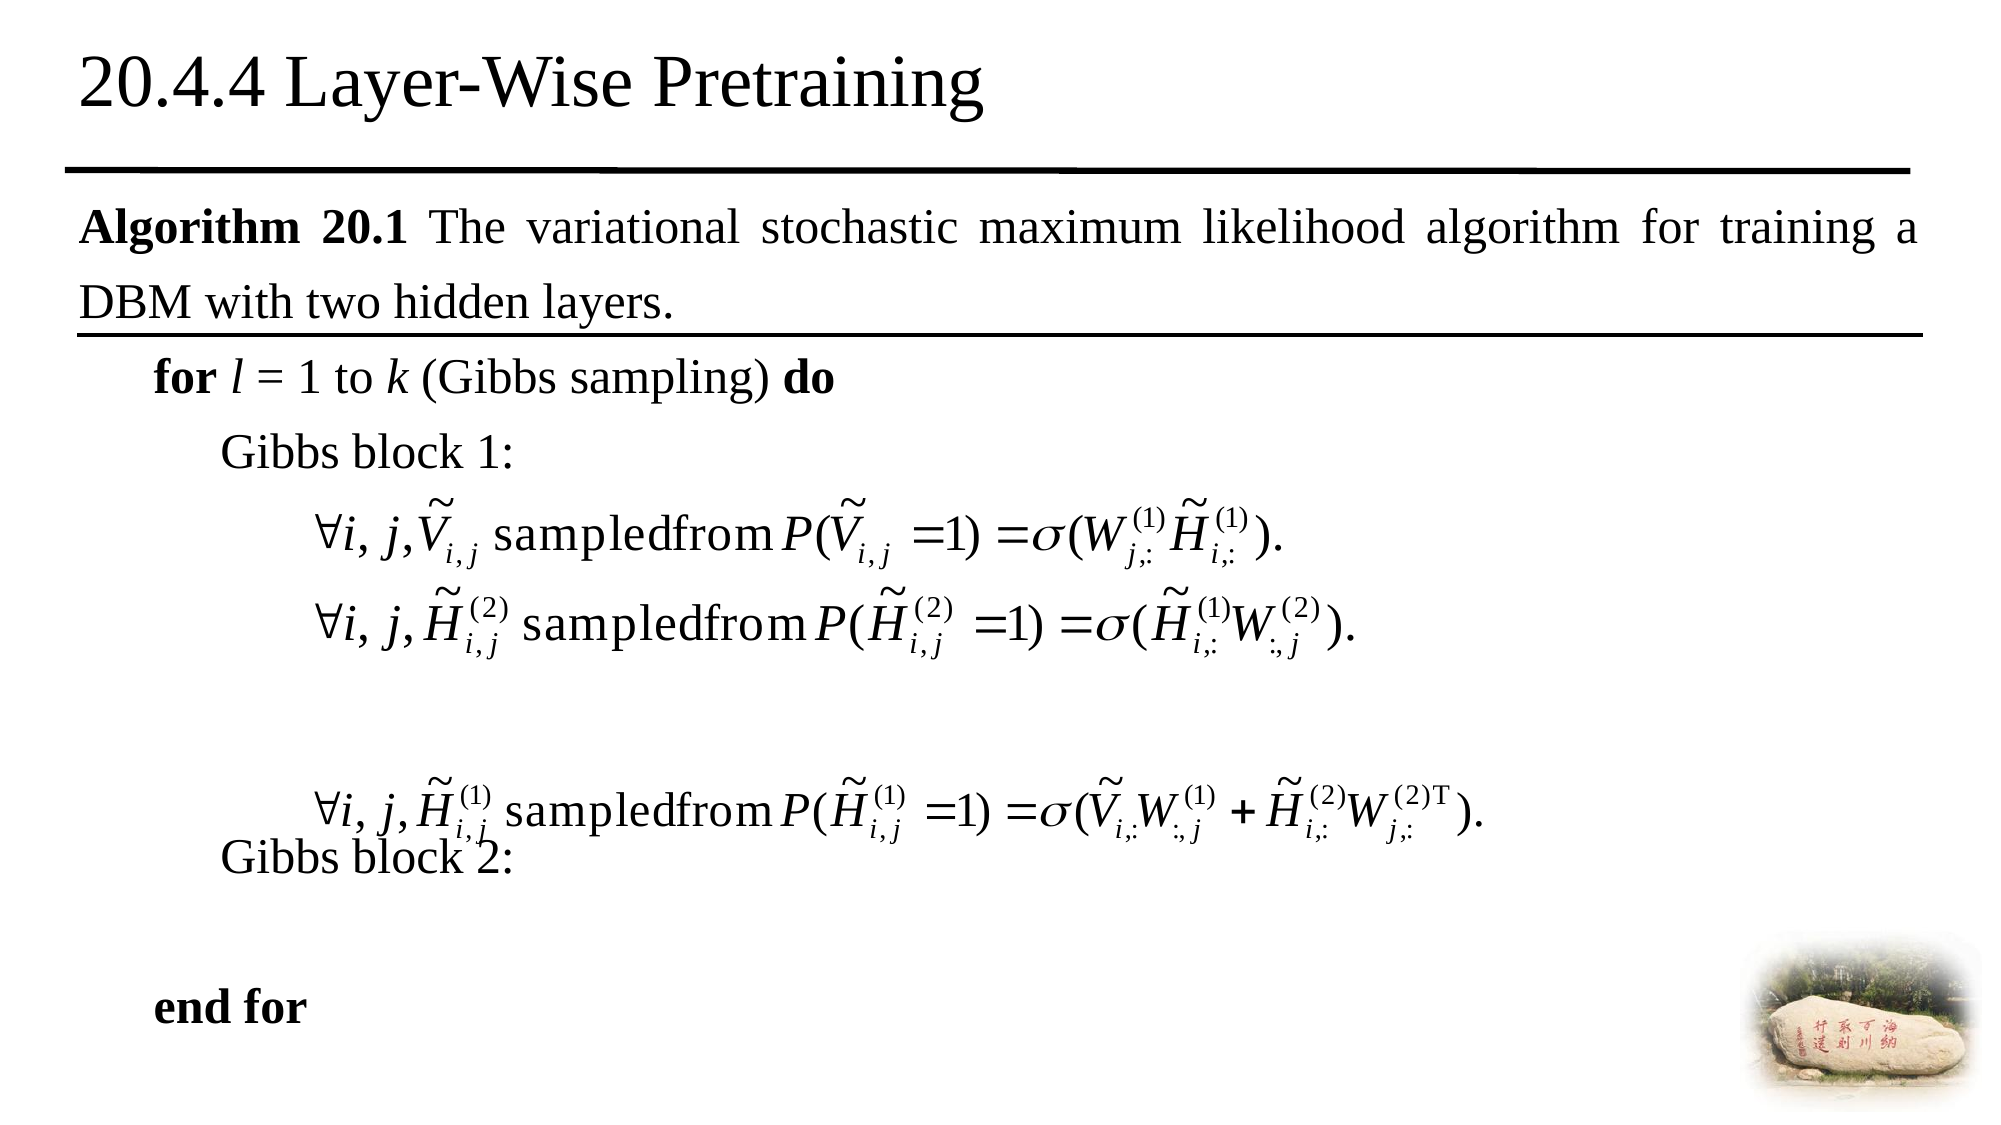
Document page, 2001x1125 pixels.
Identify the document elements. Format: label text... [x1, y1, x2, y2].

title 20.4.4 Layer-Wise Pretraining [63, 21, 1936, 142]
list Algorithm 20.1 The variational stochastic maximum likelihood algorithm for training a DBM with two hidden layers. for l = 1 to k (Gibbs sampling) do Gibbs block 1: Gibbs block 2: end for [63, 171, 1936, 1014]
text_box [300, 491, 1289, 580]
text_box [300, 580, 1361, 671]
picture [1740, 927, 1985, 1112]
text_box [300, 770, 1492, 856]
